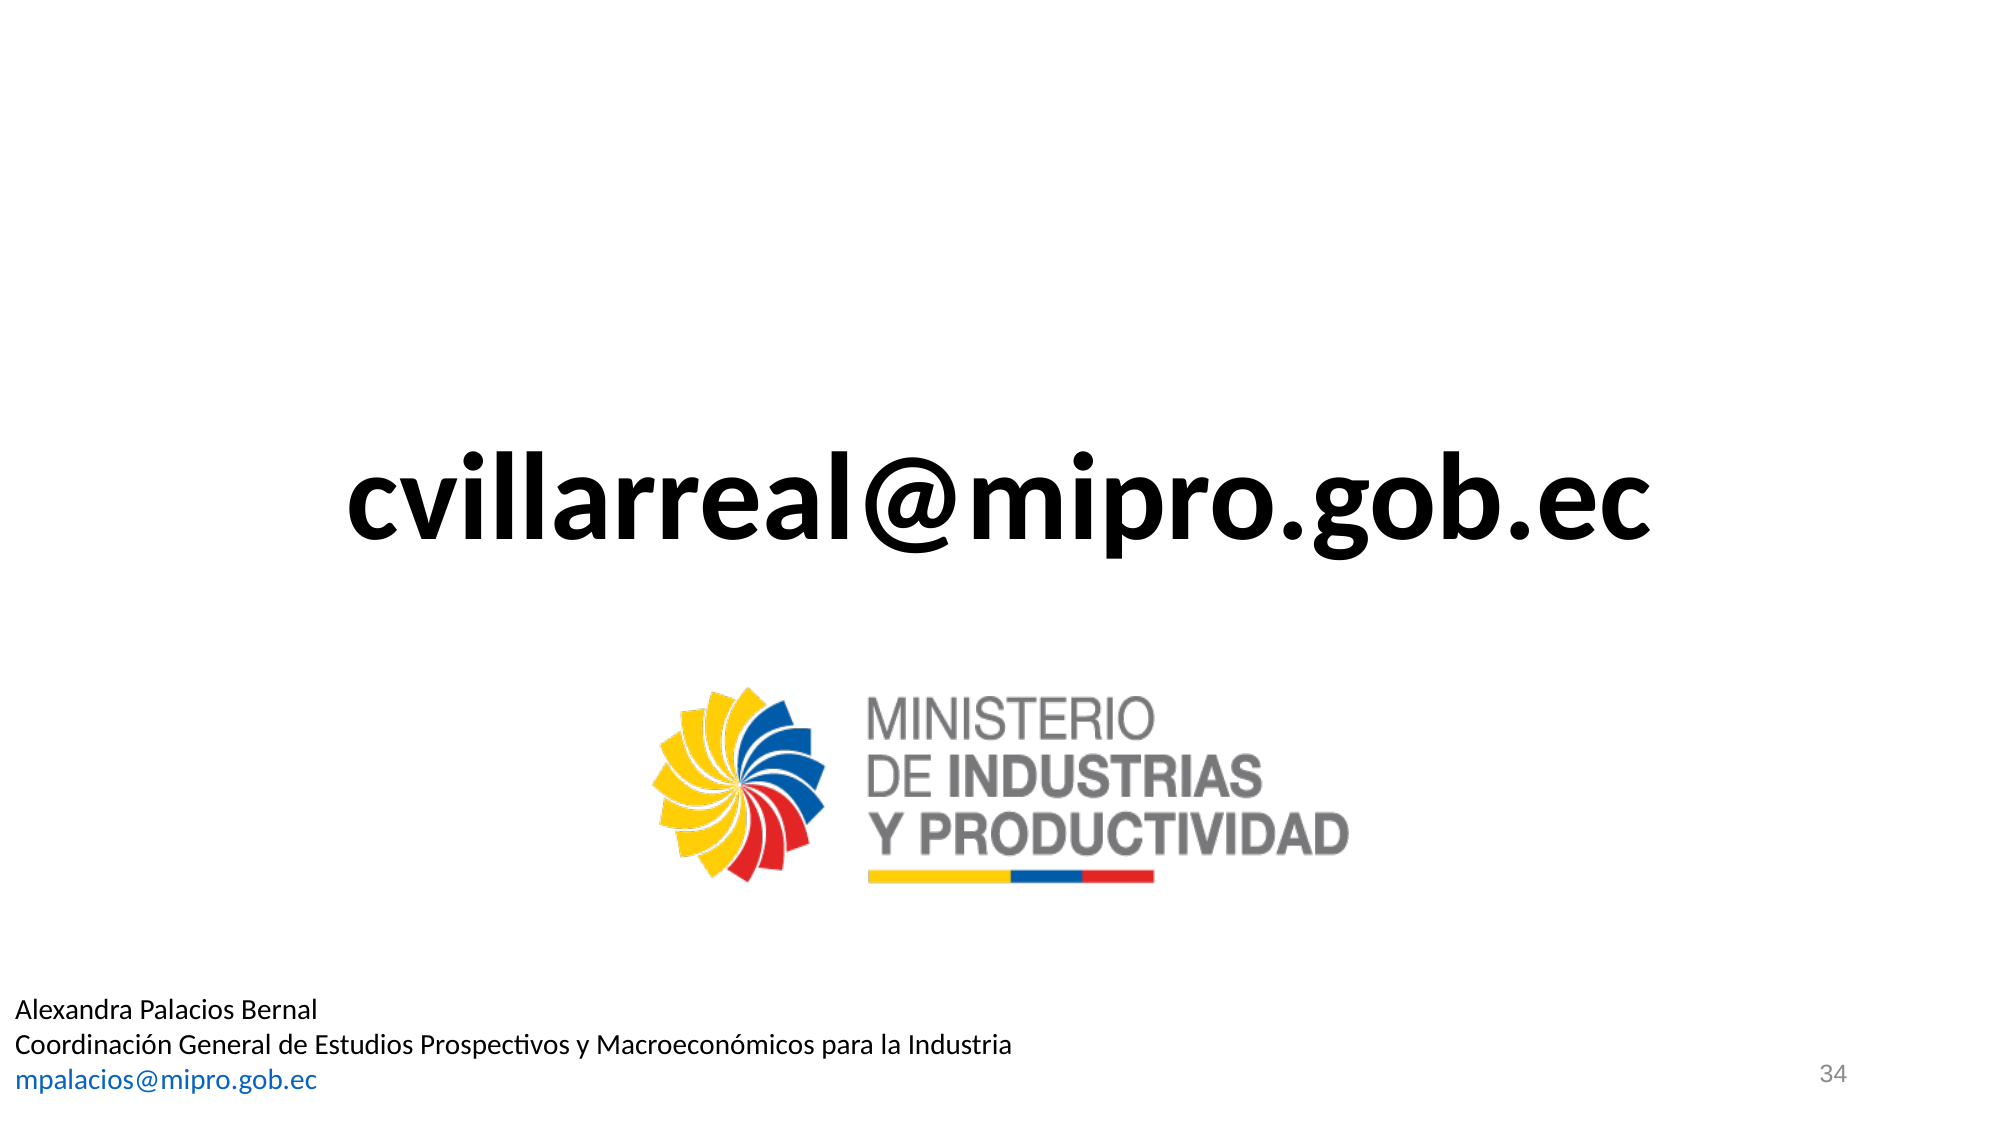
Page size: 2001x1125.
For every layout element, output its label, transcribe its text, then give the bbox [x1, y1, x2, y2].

list cvillarreal@mipro.gob.ec [0, 423, 2000, 605]
text_box Alexandra Palacios Bernal Coordinación General de Estudios Prospectivos y Macroeconómicos para la Industria mpalacios@mipro.gob.ec [0, 982, 1078, 1103]
picture [567, 592, 1433, 978]
slide_number 34 [1412, 1042, 1863, 1103]
